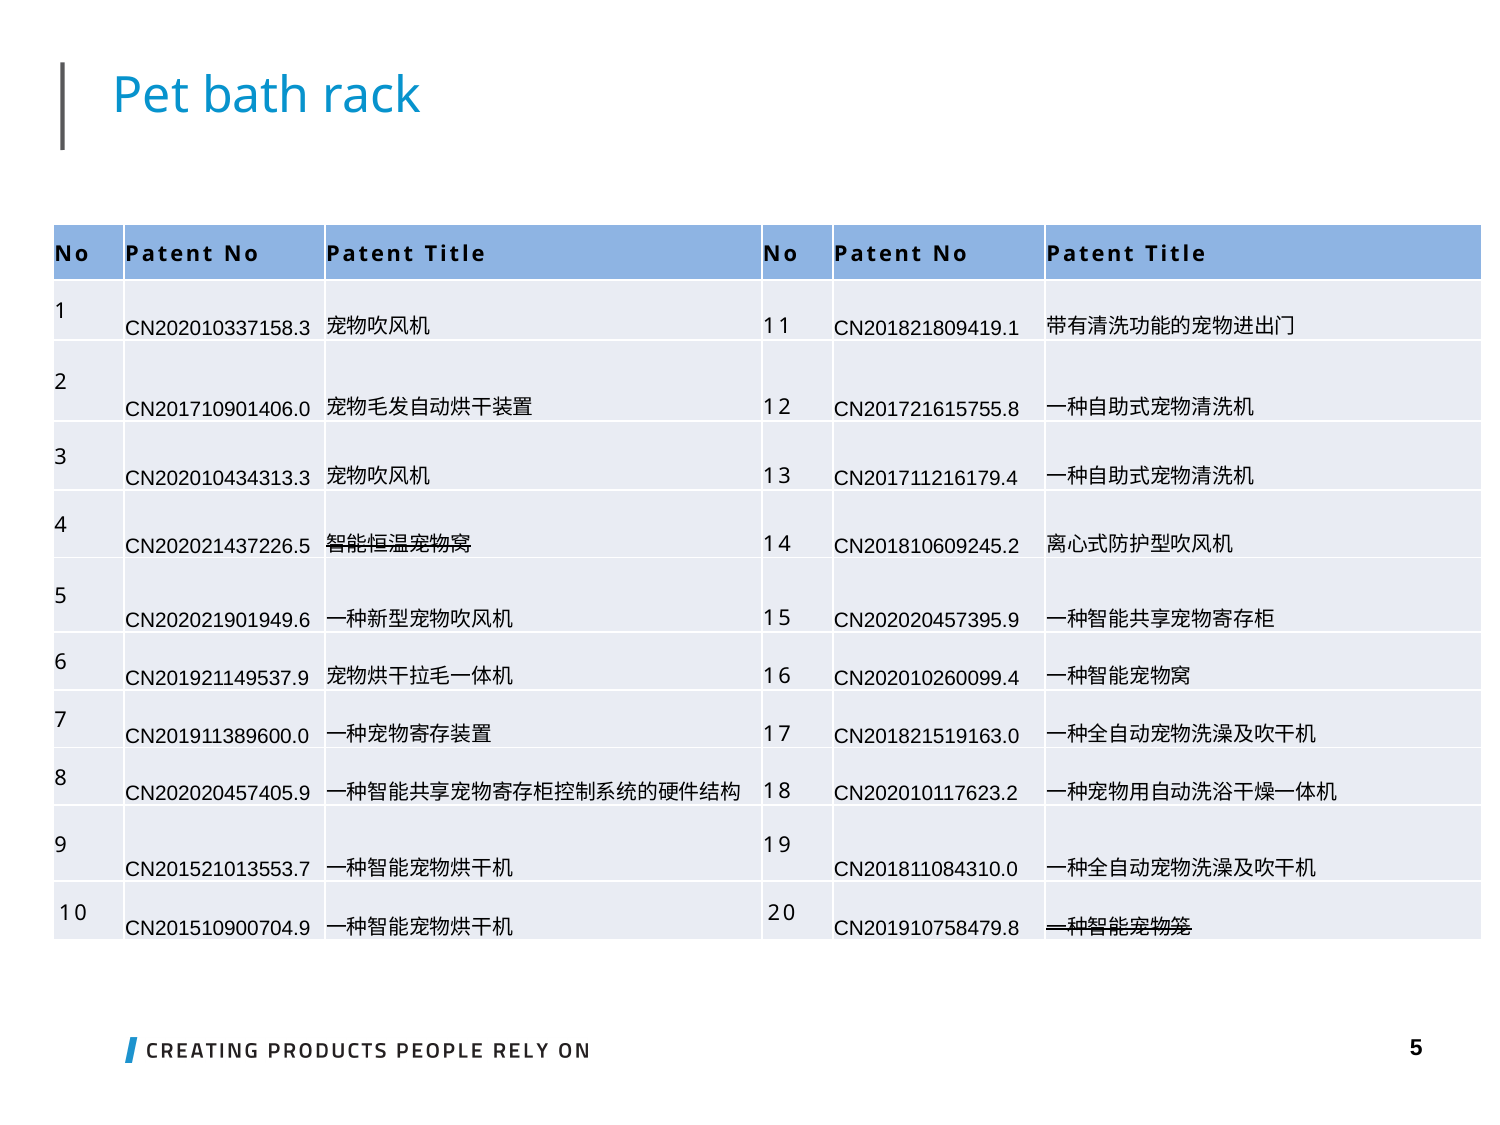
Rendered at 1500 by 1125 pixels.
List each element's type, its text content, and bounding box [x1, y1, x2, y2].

table_cell CN202020457405.9 [125, 748, 324, 804]
table_cell 一种宠物寄存装置 [326, 691, 761, 747]
table_cell 14 [763, 491, 832, 557]
table_cell 一种全自动宠物洗澡及吹干机 [1046, 691, 1481, 747]
table_cell CN202021901949.6 [125, 558, 324, 631]
table_cell 17 [763, 691, 832, 747]
table_cell 6 [54, 633, 123, 689]
table_cell CN201910758479.8 [834, 882, 1044, 939]
table_cell 9 [54, 806, 123, 880]
table_cell 一种智能宠物笼 [1046, 882, 1481, 939]
table_cell 12 [763, 341, 832, 420]
table_cell 15 [763, 558, 832, 631]
table_cell CN201711216179.4 [834, 422, 1044, 489]
table_cell 一种智能宠物窝 [1046, 633, 1481, 689]
table_cell 8 [54, 748, 123, 804]
table_cell 一种智能共享宠物寄存柜控制系统的硬件结构 [326, 748, 761, 804]
table_header No [54, 225, 123, 279]
table_cell CN202010434313.3 [125, 422, 324, 489]
table_cell CN201510900704.9 [125, 882, 324, 939]
table_cell 一种新型宠物吹风机 [326, 558, 761, 631]
table_cell 5 [54, 558, 123, 631]
table_cell CN201521013553.7 [125, 806, 324, 880]
table_cell 18 [763, 748, 832, 804]
table_cell 13 [763, 422, 832, 489]
text_box Pet bath rack [112, 62, 1447, 150]
slide_number 5 [1124, 1024, 1438, 1101]
table_cell 1 [54, 281, 123, 339]
table_cell 智能恒温宠物窝 [326, 491, 761, 557]
table_cell CN202010260099.4 [834, 633, 1044, 689]
table_cell CN202021437226.5 [125, 491, 324, 557]
table_cell 一种智能宠物烘干机 [326, 806, 761, 880]
table_cell CN201721615755.8 [834, 341, 1044, 420]
picture [125, 1037, 588, 1063]
table_cell 宠物吹风机 [326, 281, 761, 339]
table_header Patent No [834, 225, 1044, 279]
table_cell 一种智能宠物烘干机 [326, 882, 761, 939]
table_cell 7 [54, 691, 123, 747]
table_cell 2 [54, 341, 123, 420]
table_cell 宠物烘干拉毛一体机 [326, 633, 761, 689]
table_header No [763, 225, 832, 279]
table_cell CN201821809419.1 [834, 281, 1044, 339]
table_cell 一种自助式宠物清洗机 [1046, 341, 1481, 420]
table_cell CN202010117623.2 [834, 748, 1044, 804]
table_cell 一种全自动宠物洗澡及吹干机 [1046, 806, 1481, 880]
table_cell 带有清洗功能的宠物进出门 [1046, 281, 1481, 339]
table_header Patent No [125, 225, 324, 279]
table_cell CN201811084310.0 [834, 806, 1044, 880]
table_cell CN201821519163.0 [834, 691, 1044, 747]
table_cell 10 [54, 882, 123, 939]
table_cell 一种智能共享宠物寄存柜 [1046, 558, 1481, 631]
table_cell CN201911389600.0 [125, 691, 324, 747]
table_cell 4 [54, 491, 123, 557]
table_cell 一种宠物用自动洗浴干燥一体机 [1046, 748, 1481, 804]
table_cell 19 [763, 806, 832, 880]
table_cell 11 [763, 281, 832, 339]
table_cell 一种自助式宠物清洗机 [1046, 422, 1481, 489]
table_header Patent Title [1046, 225, 1481, 279]
table_cell CN201921149537.9 [125, 633, 324, 689]
table_cell 离心式防护型吹风机 [1046, 491, 1481, 557]
table_cell 20 [763, 882, 832, 939]
table_cell 宠物毛发自动烘干装置 [326, 341, 761, 420]
table_cell CN201810609245.2 [834, 491, 1044, 557]
table_cell CN202010337158.3 [125, 281, 324, 339]
table_cell 16 [763, 633, 832, 689]
table_cell 3 [54, 422, 123, 489]
table_cell CN201710901406.0 [125, 341, 324, 420]
table_cell 宠物吹风机 [326, 422, 761, 489]
table_cell CN202020457395.9 [834, 558, 1044, 631]
table_header Patent Title [326, 225, 761, 279]
